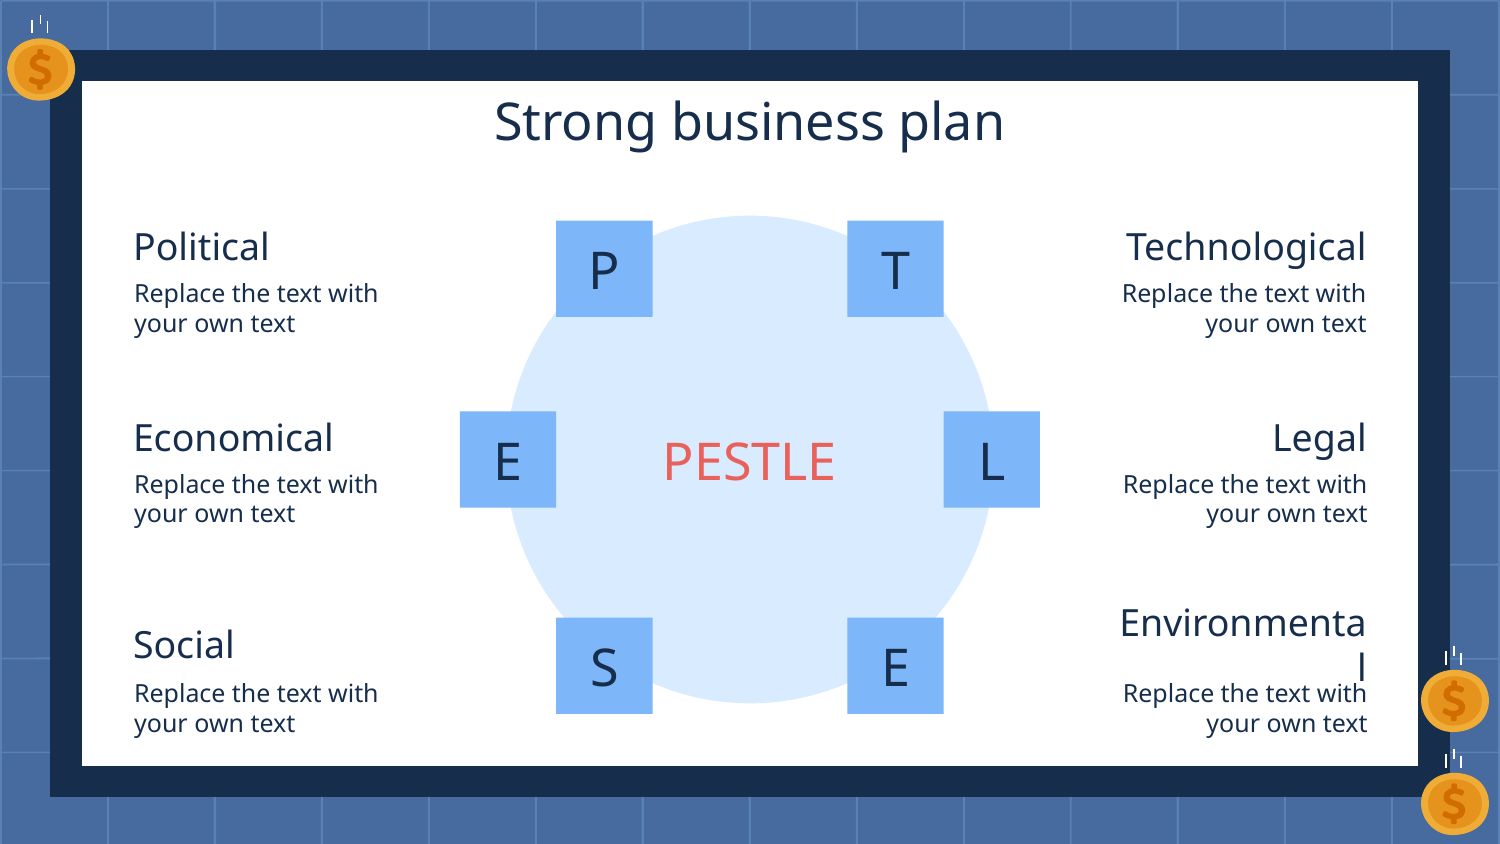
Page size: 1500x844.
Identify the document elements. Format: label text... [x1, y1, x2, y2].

text_box Replace the text with your own text [1097, 269, 1382, 356]
text_box E [459, 411, 557, 508]
text_box Legal [1097, 411, 1382, 461]
text_box Replace the text with your own text [119, 460, 404, 547]
text_box Replace the text with your own text [1098, 669, 1383, 756]
text_box PESTLE [510, 215, 989, 704]
text_box Environmental [1097, 619, 1382, 669]
text_box Replace the text with your own text [119, 669, 404, 756]
text_box E [847, 617, 944, 714]
text_box Economical [118, 411, 403, 461]
text_box Replace the text with your own text [1098, 460, 1383, 547]
text_box Replace the text with your own text [119, 269, 404, 356]
text_box Social [118, 617, 403, 670]
text_box P [556, 220, 653, 317]
text_box L [943, 411, 1040, 508]
text_box T [847, 220, 944, 317]
text_box Political [118, 220, 403, 270]
text_box Technological [1097, 220, 1382, 269]
title Strong business plan [118, 72, 1382, 167]
text_box S [556, 617, 653, 714]
